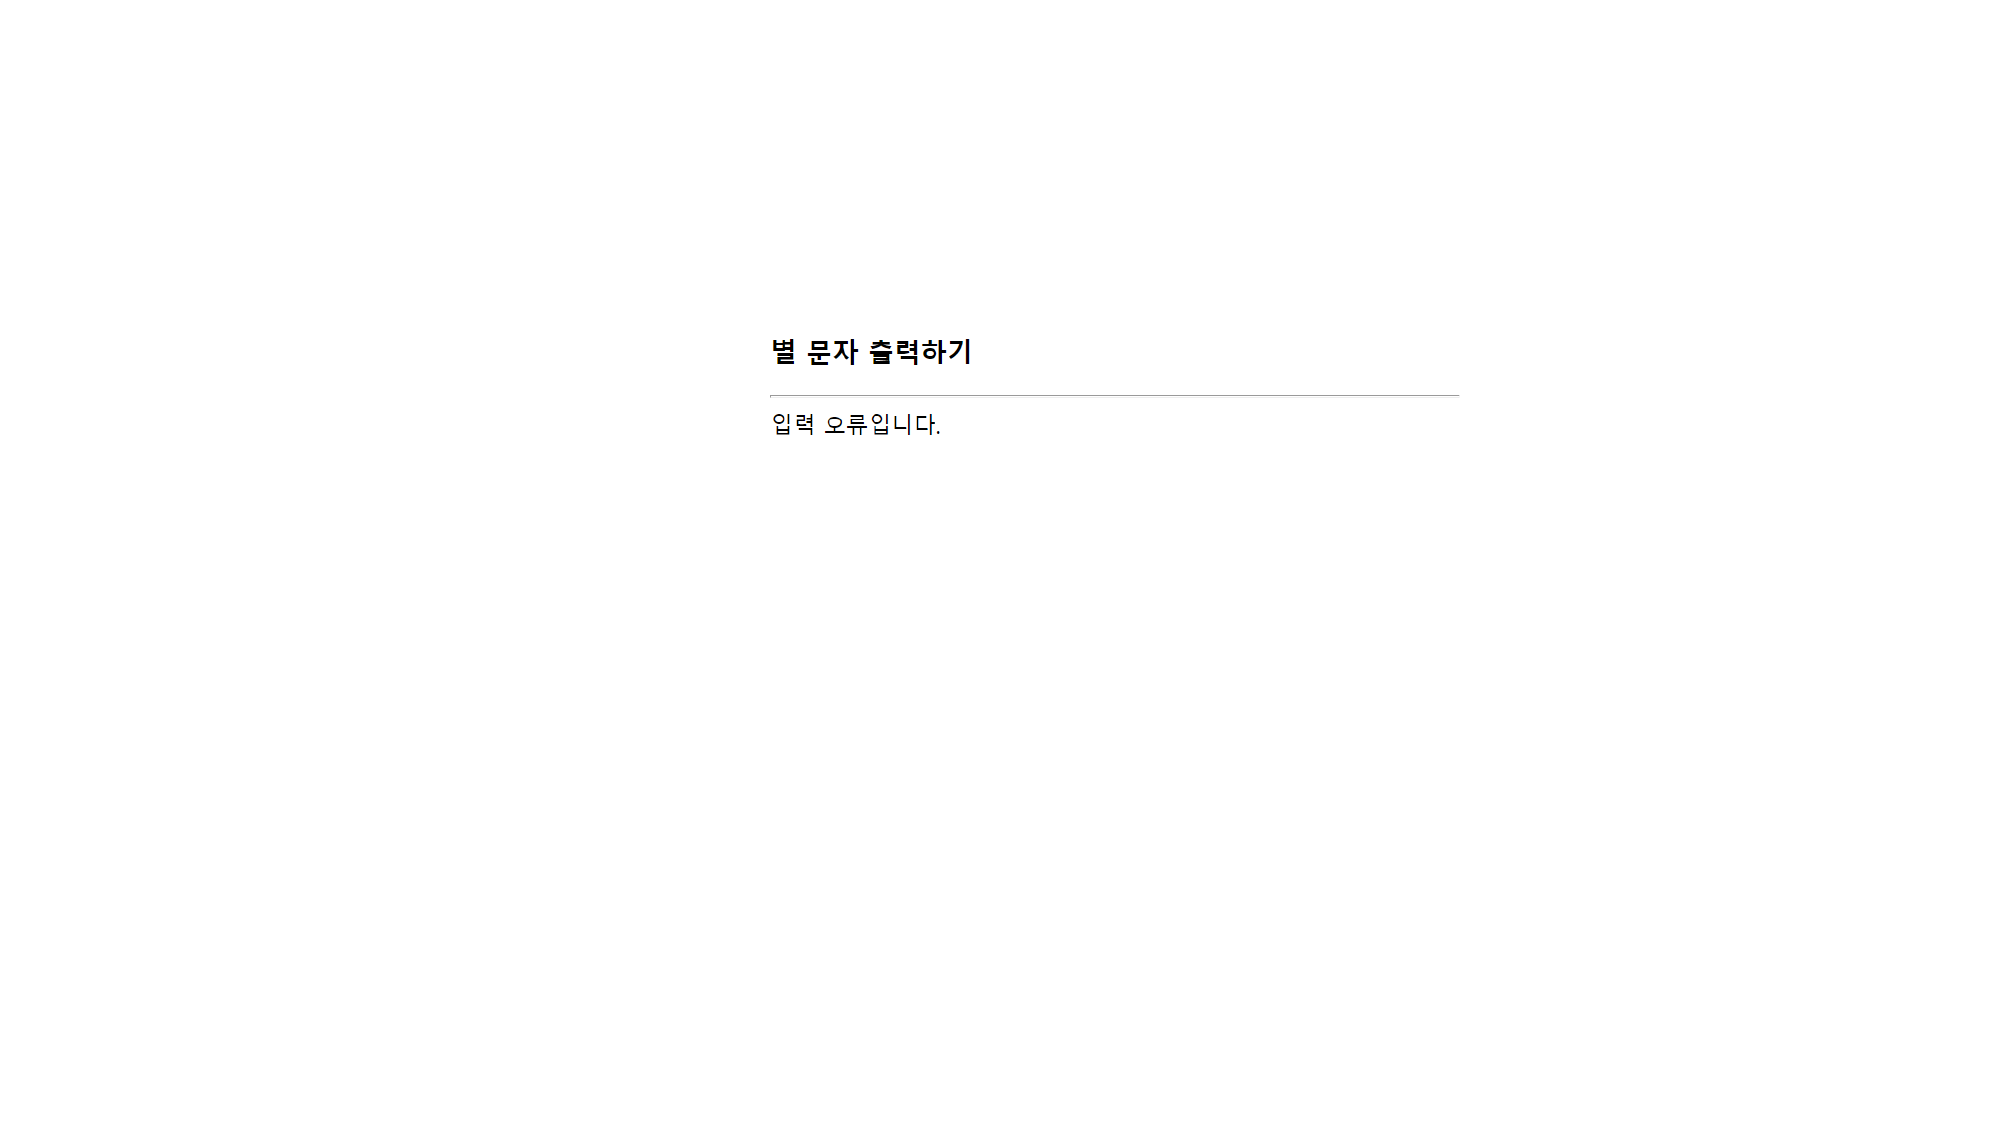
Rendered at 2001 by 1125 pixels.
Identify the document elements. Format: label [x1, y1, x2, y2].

picture [761, 309, 1469, 889]
